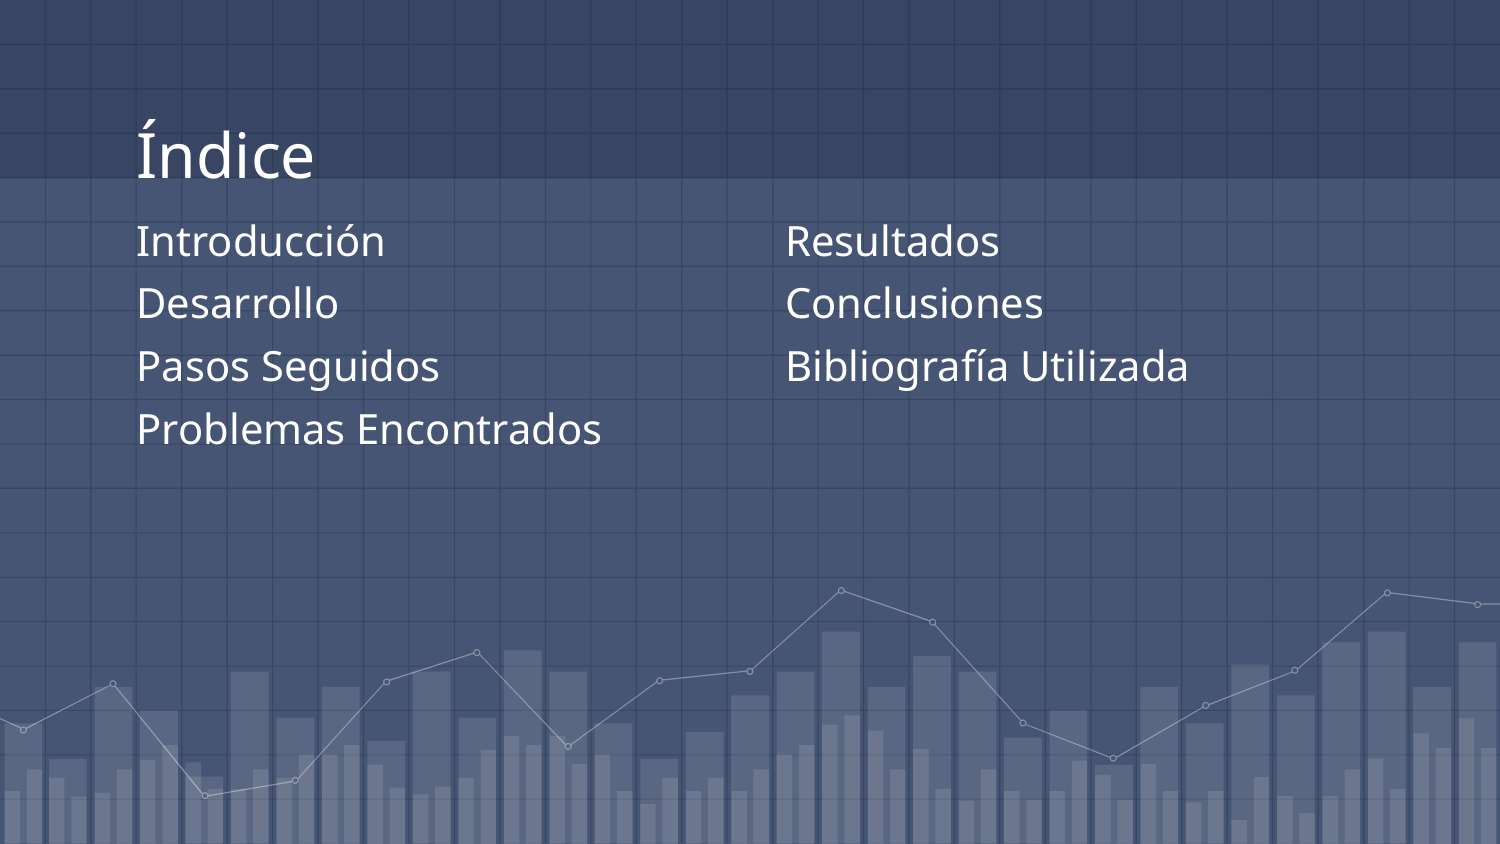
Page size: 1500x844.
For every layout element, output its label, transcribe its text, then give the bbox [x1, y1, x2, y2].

title Índice [121, 65, 1383, 207]
list Resultados Conclusiones Bibliografía Utilizada [770, 199, 1383, 668]
list Introducción Desarrollo Pasos Seguidos Problemas Encontrados [121, 199, 734, 668]
